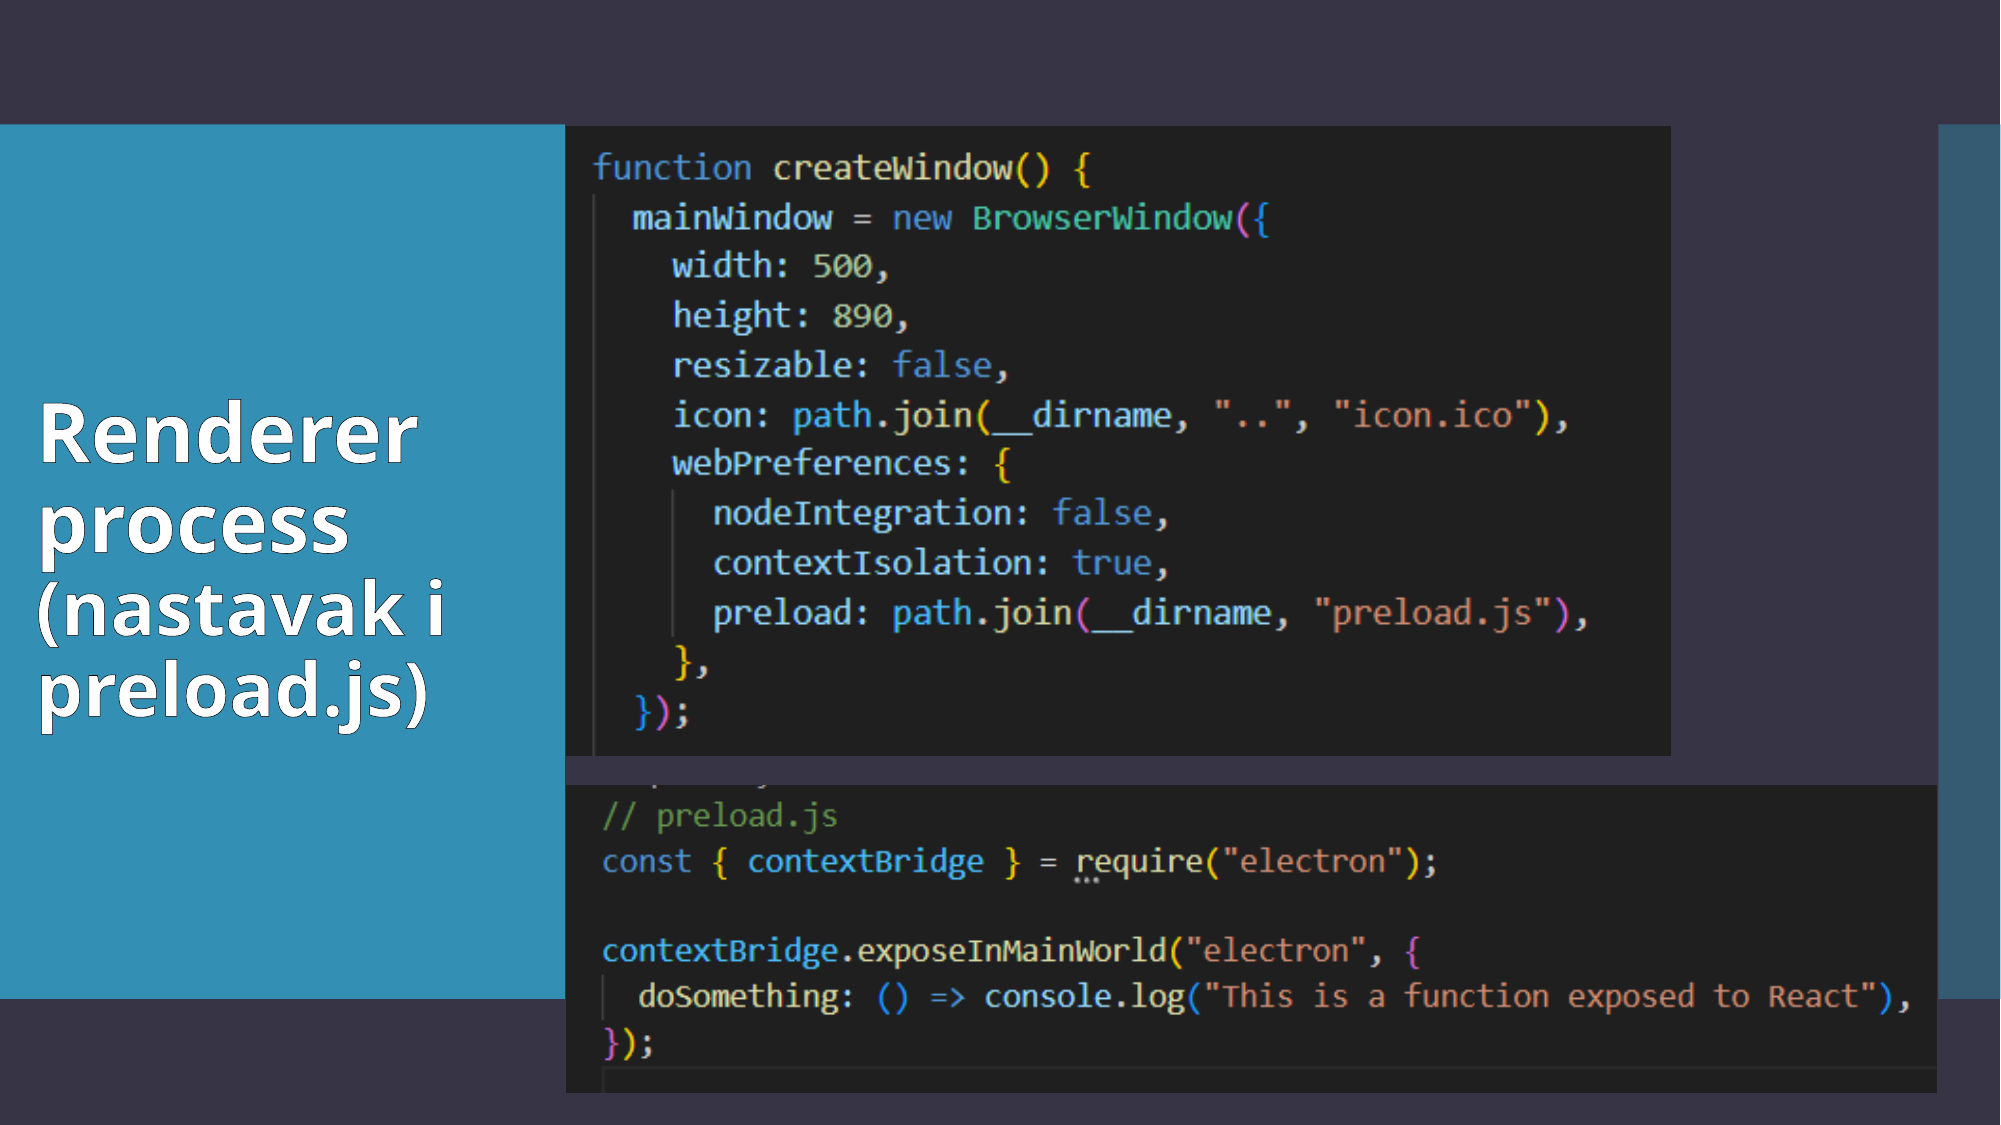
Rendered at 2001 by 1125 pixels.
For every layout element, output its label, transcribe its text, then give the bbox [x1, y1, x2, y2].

picture [566, 126, 1671, 756]
title Renderer process (nastavak i preload.js) [20, 184, 505, 940]
picture [566, 785, 1938, 1093]
